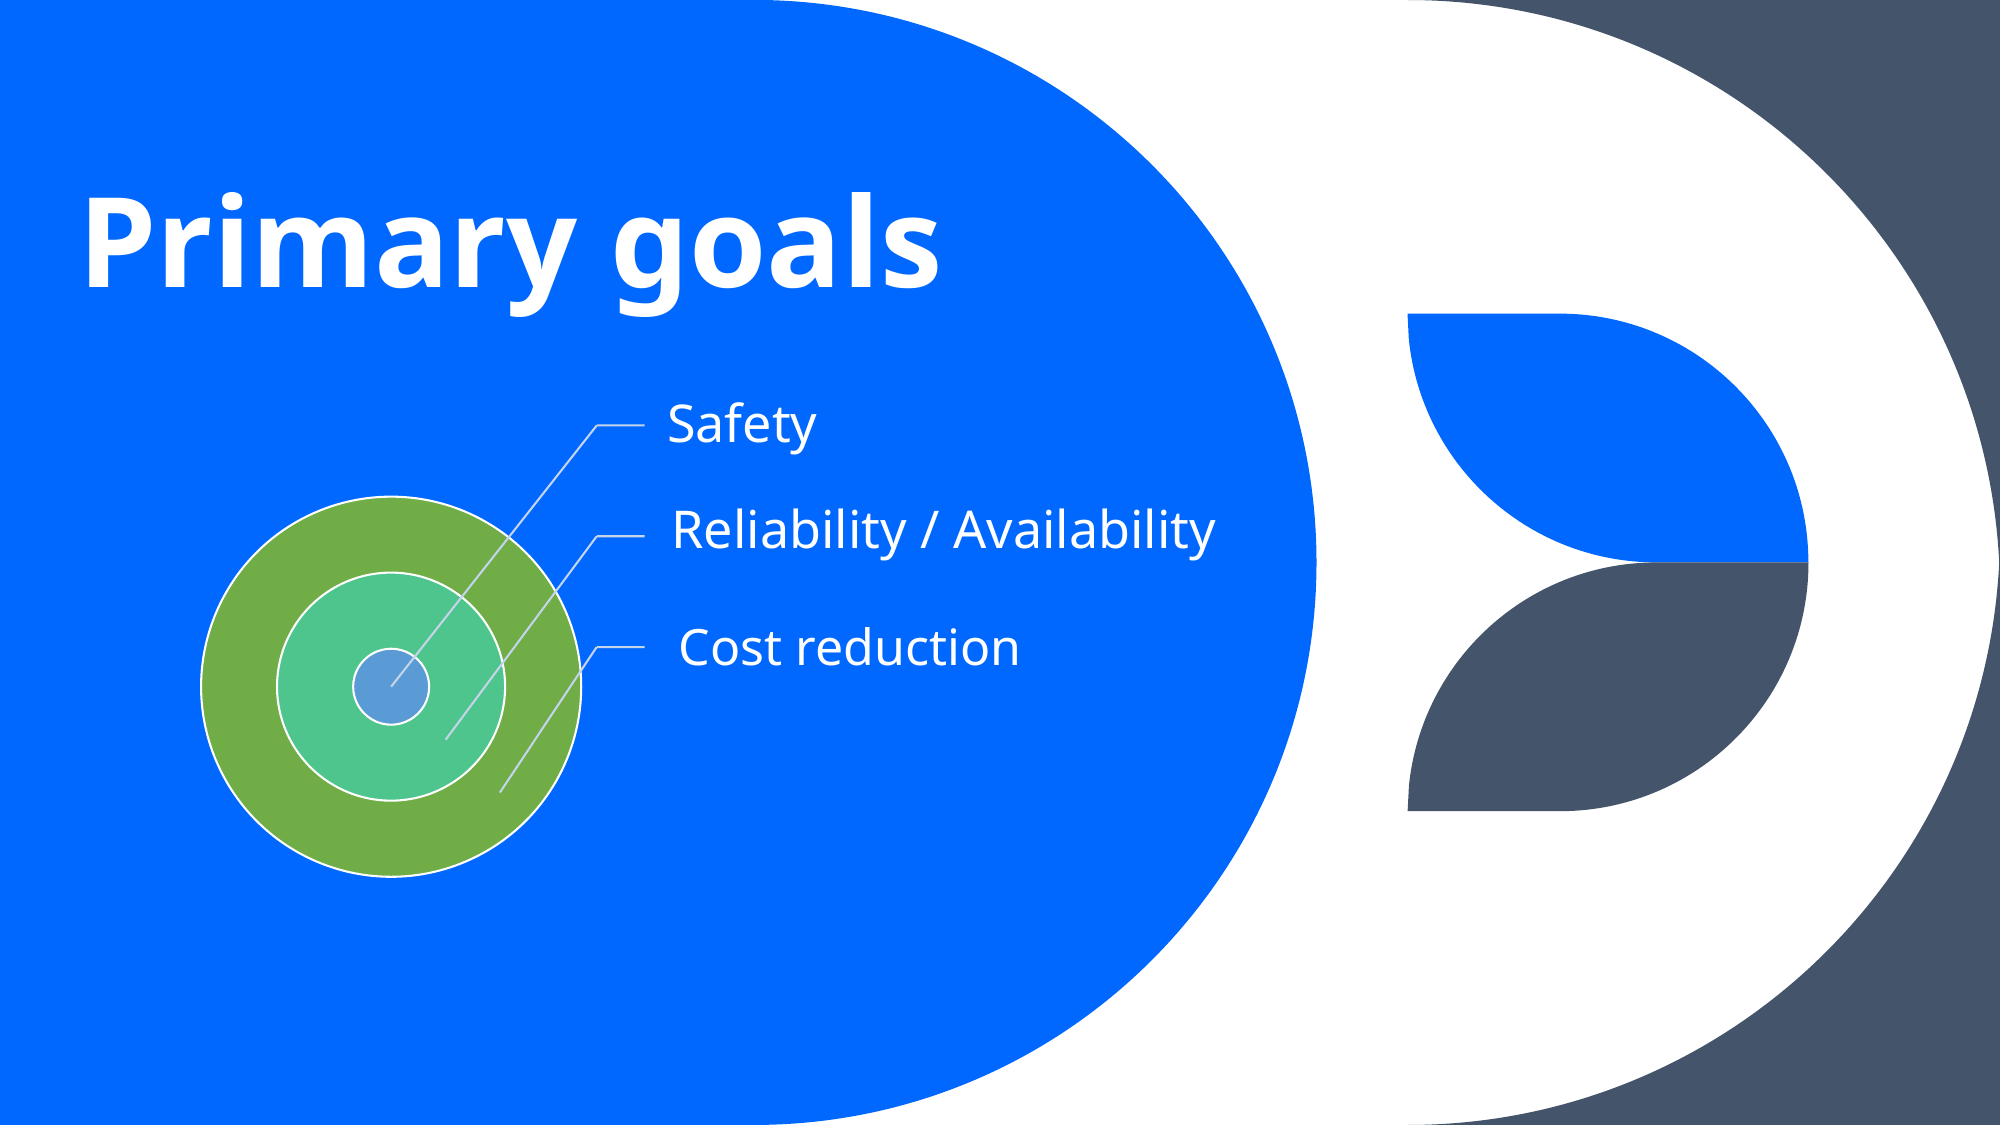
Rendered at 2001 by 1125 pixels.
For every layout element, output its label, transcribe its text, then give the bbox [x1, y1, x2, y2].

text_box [0, 373, 1391, 881]
title Primary goals [63, 131, 1088, 323]
